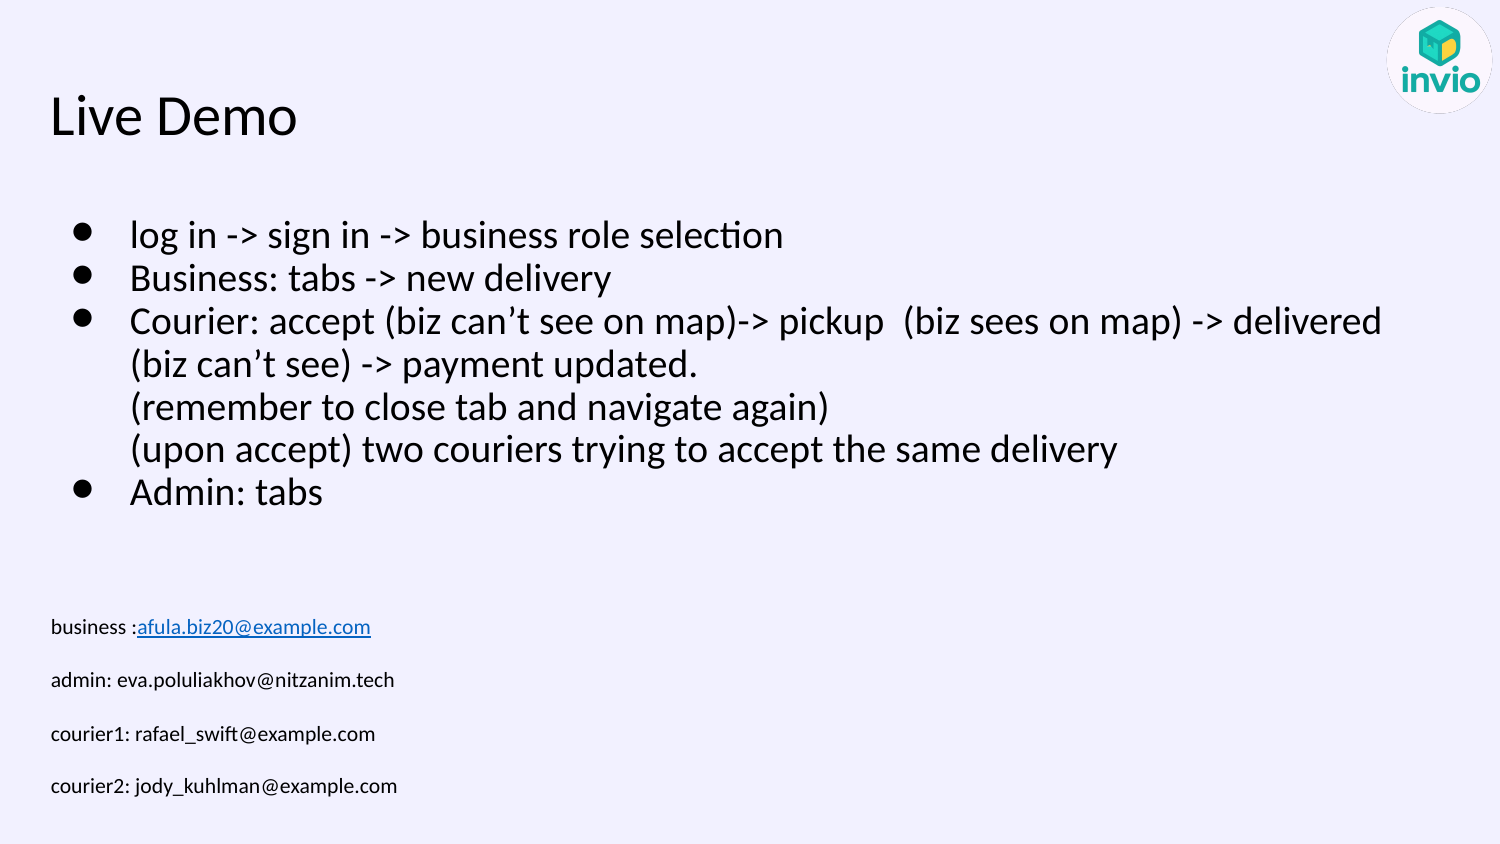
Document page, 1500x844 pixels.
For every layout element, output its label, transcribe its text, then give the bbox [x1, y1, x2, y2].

title log in -> sign in -> business role selection Business: tabs -> new delivery Courier: accept (biz can’t see on map)-> pickup (biz sees on map) -> delivered (biz can’t see) -> payment updated. (remember to close tab and navigate again) (upon accept) two couriers trying to accept the same delivery Admin: tabs business :afula.biz20@example.com admin: eva.poluliakhov@nitzanim.tech courier1: rafael_swift@example.com courier2: jody_kuhlman@example.com [41, 209, 1421, 804]
picture [1378, 0, 1500, 116]
title Live Demo [41, 7, 389, 209]
